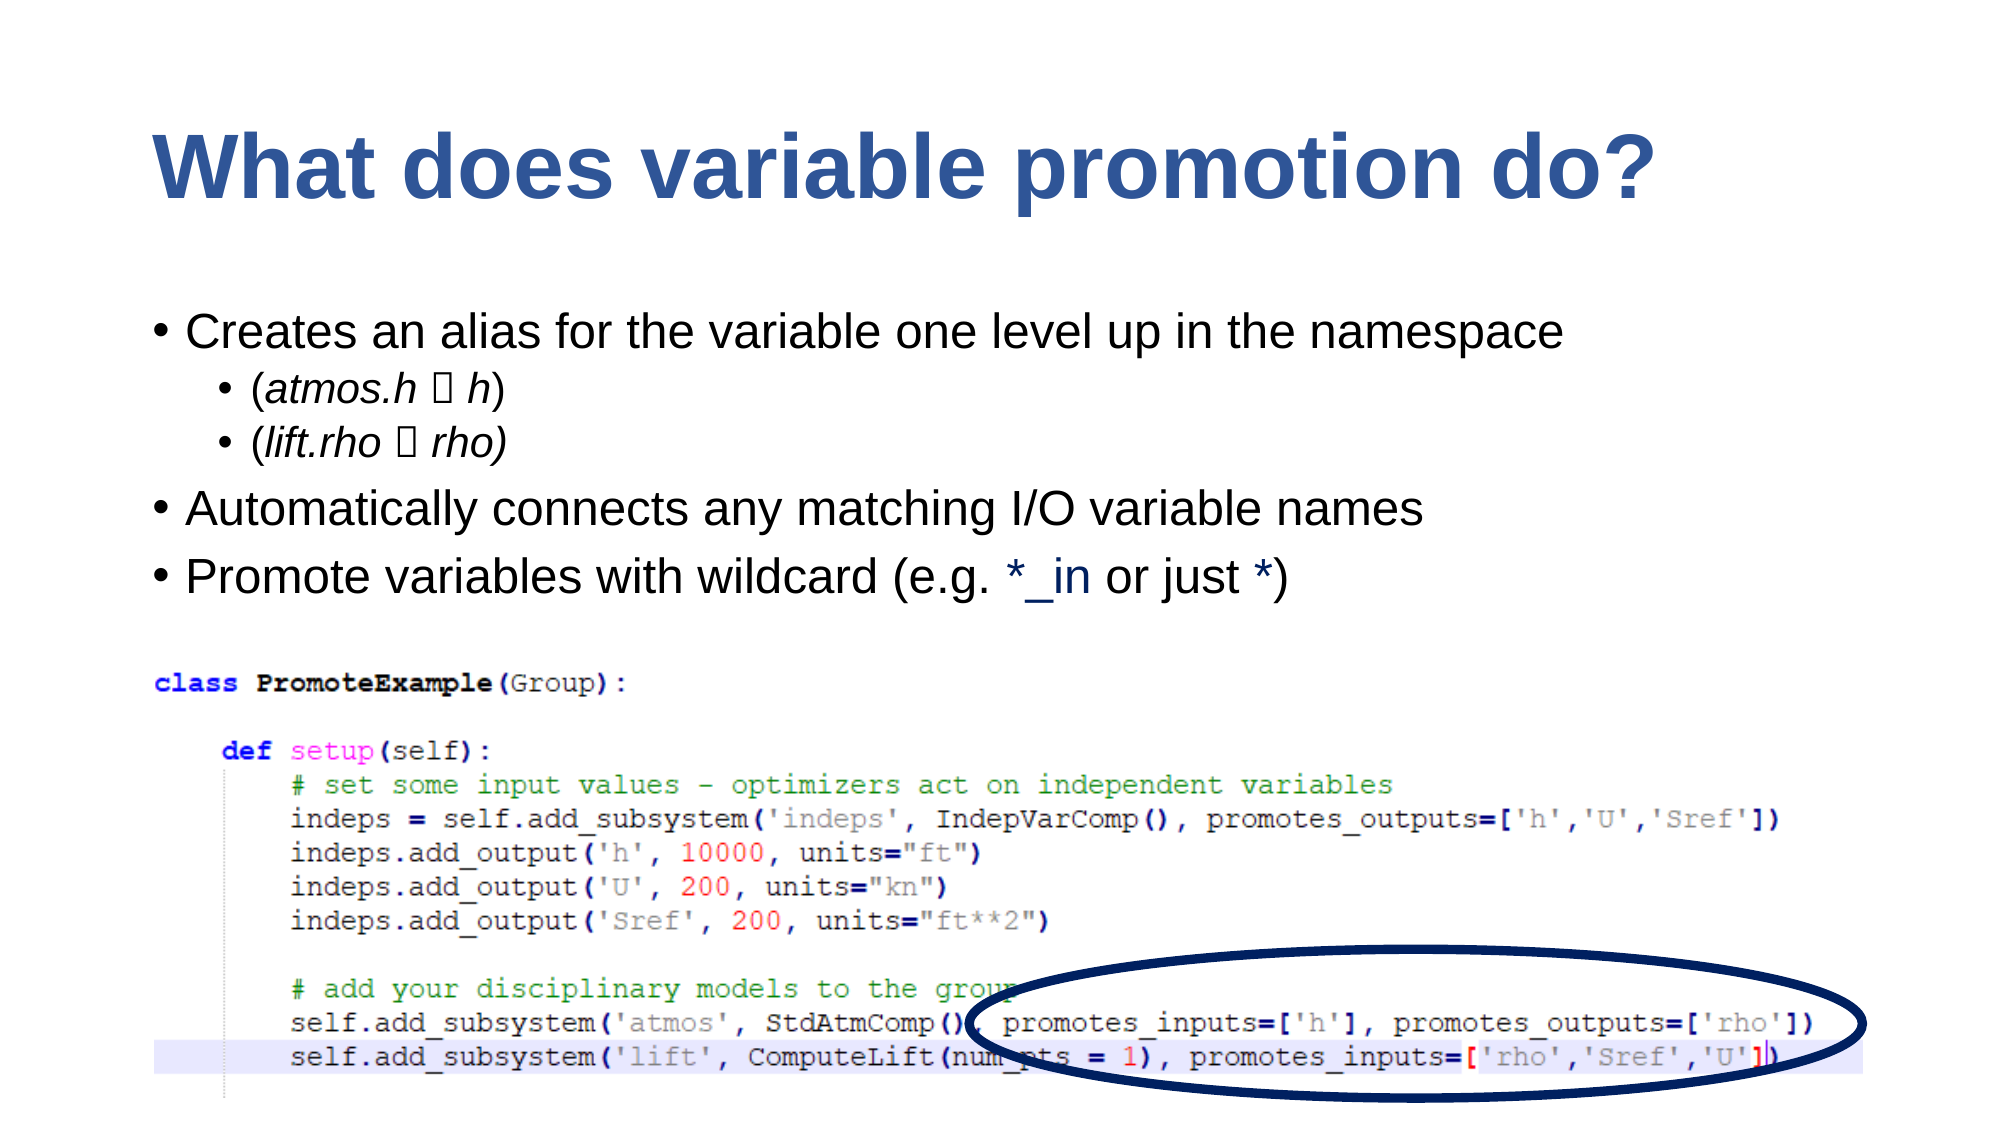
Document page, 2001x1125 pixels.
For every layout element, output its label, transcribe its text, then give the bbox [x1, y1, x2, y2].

title What does variable promotion do? [137, 59, 1863, 278]
slide_number 42 [1412, 1098, 1863, 1103]
list Creates an alias for the variable one level up in the namespace (atmos.h  h) (lift.rho  rho) Automatically connects any matching I/O variable names Promote variables with wildcard (e.g. *_in or just *) [137, 298, 1923, 615]
picture [154, 668, 1863, 1098]
